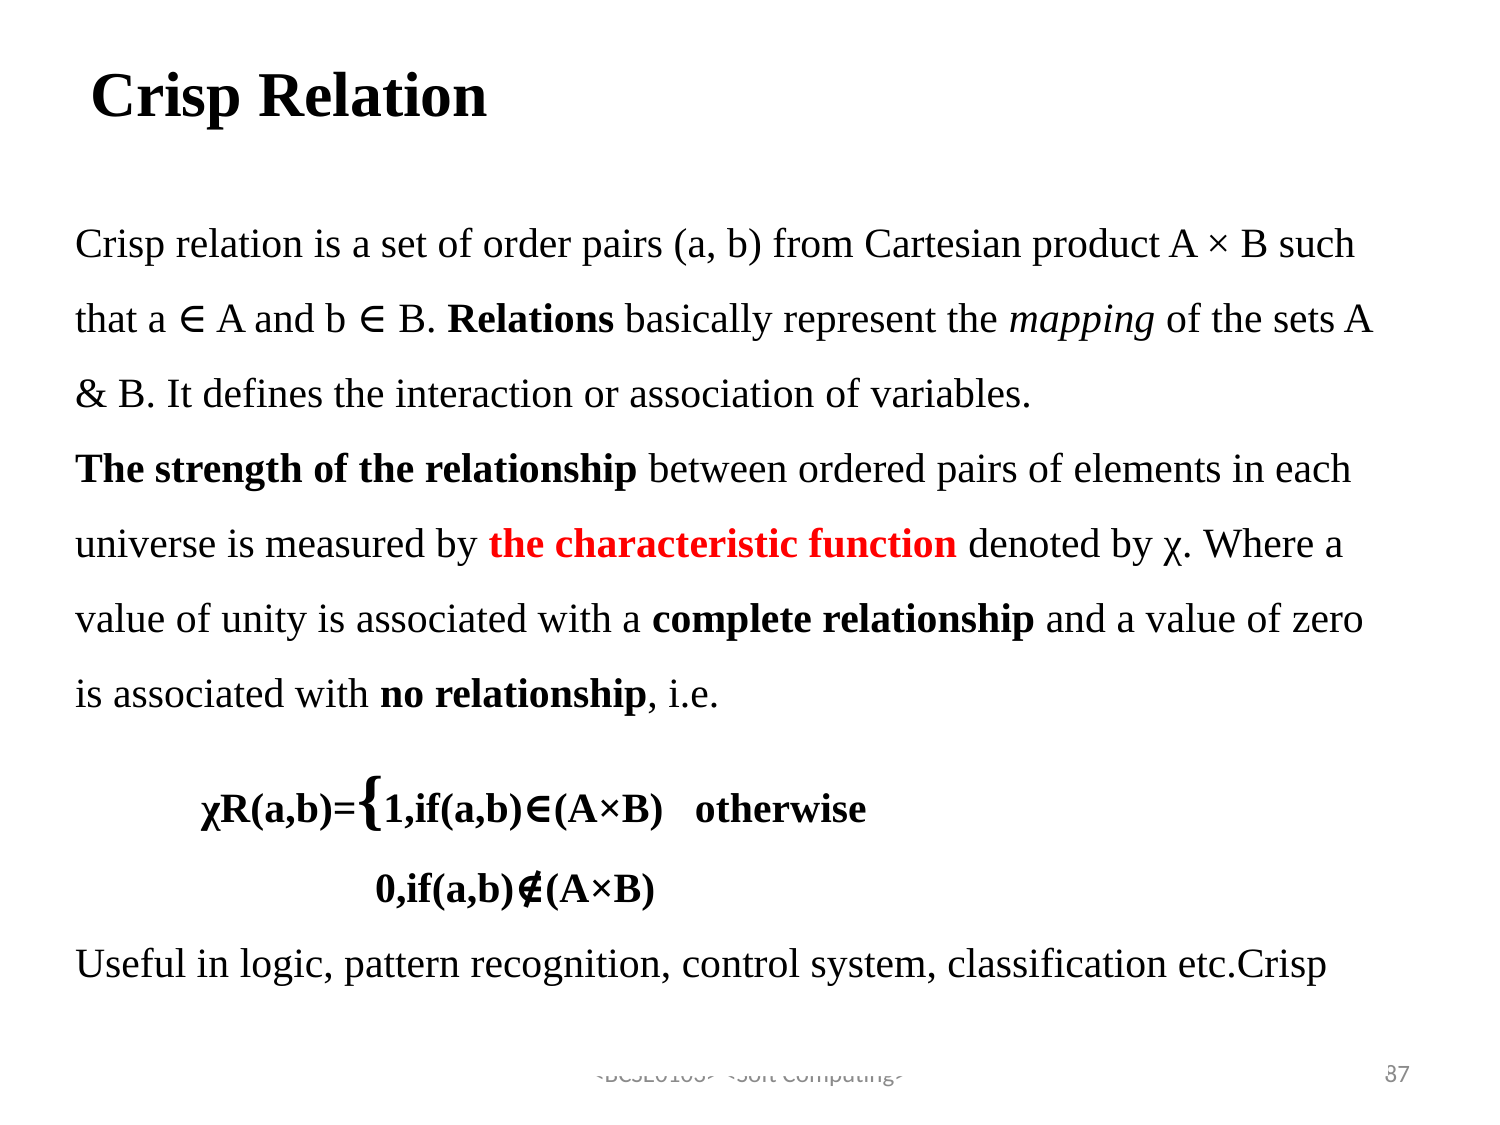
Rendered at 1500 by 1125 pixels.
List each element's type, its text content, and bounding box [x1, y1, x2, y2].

list Crisp relation is a set of order pairs (a, b) from Cartesian product A × B such that a ∈ A and b ∈ B. Relations basically represent the mapping of the sets A & B. It defines the interaction or association of variables. The strength of the relationship between ordered pairs of elements in each universe is measured by the characteristic function denoted by χ. Where a value of unity is associated with a complete relationship and a value of zero is associated with no relationship, i.e. χR(a,b)={1,if(a,b)∈(A×B) otherwise 0,if(a,b)∉(A×B) Useful in logic, pattern recognition, control system, classification etc.Crisp [75, 191, 1388, 1077]
slide_number 87 [1074, 1042, 1425, 1103]
title Crisp Relation [75, 45, 1425, 138]
footer <BCSE0103> <Soft Computing> [512, 1077, 988, 1103]
